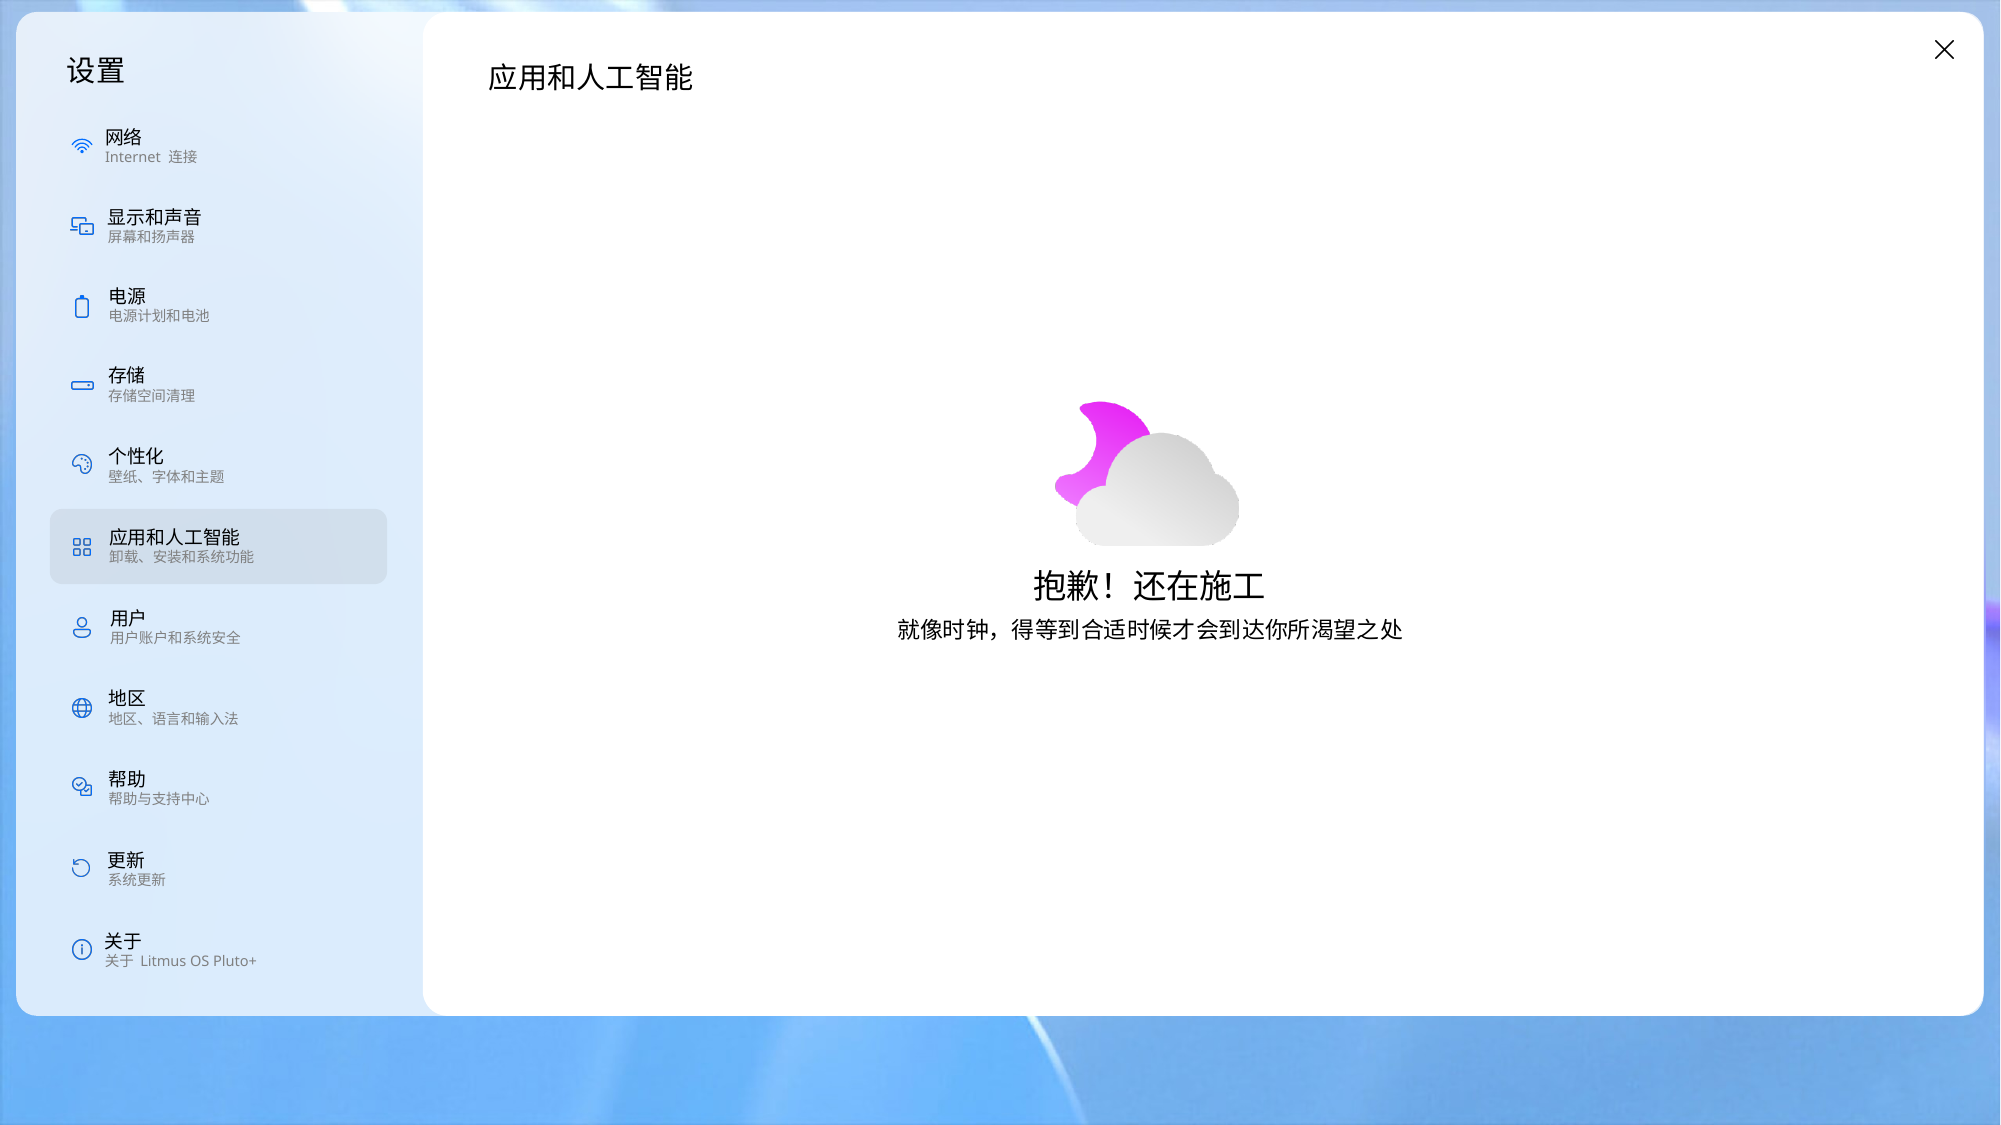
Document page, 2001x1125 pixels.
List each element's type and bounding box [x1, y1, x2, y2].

text_box [72, 679, 256, 736]
text_box [72, 437, 241, 494]
text_box [72, 841, 182, 897]
picture [0, 0, 2001, 1125]
text_box [73, 598, 258, 655]
text_box [73, 518, 271, 574]
text_box [13, 11, 1986, 1016]
text_box [75, 277, 226, 333]
text_box [71, 356, 211, 413]
text_box [71, 118, 210, 174]
text_box [72, 921, 270, 978]
text_box [70, 198, 218, 254]
text_box [72, 760, 226, 816]
